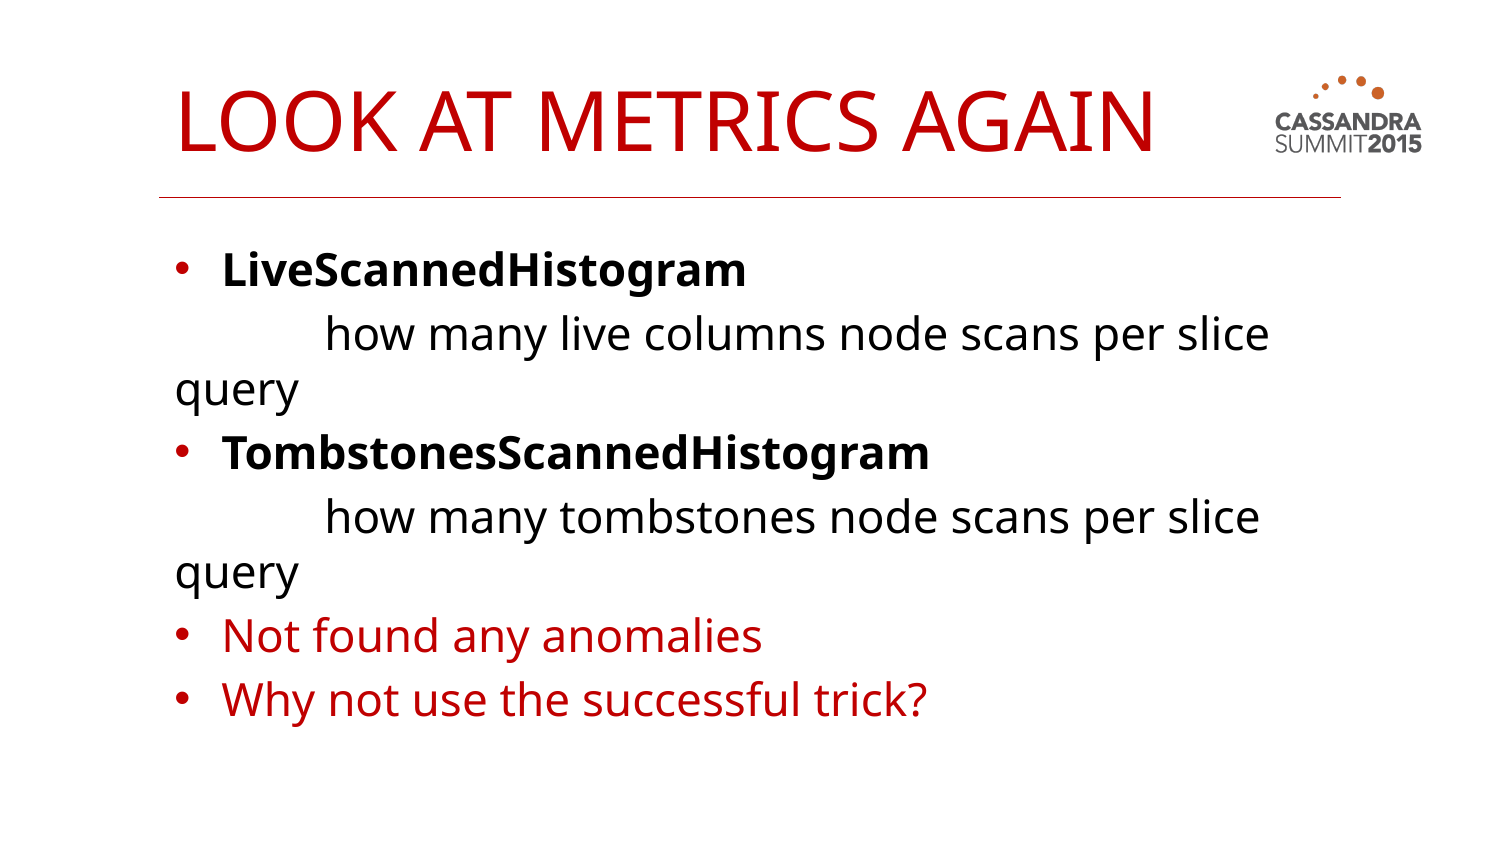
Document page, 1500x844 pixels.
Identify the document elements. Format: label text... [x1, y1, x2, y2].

title Look at metrics again [159, 40, 1341, 196]
list LiveScannedHistogram how many live columns node scans per slice query TombstonesScannedHistogram how many tombstones node scans per slice query Not found any anomalies Why not use the successful trick? [159, 232, 1365, 777]
picture [1341, 72, 1424, 155]
